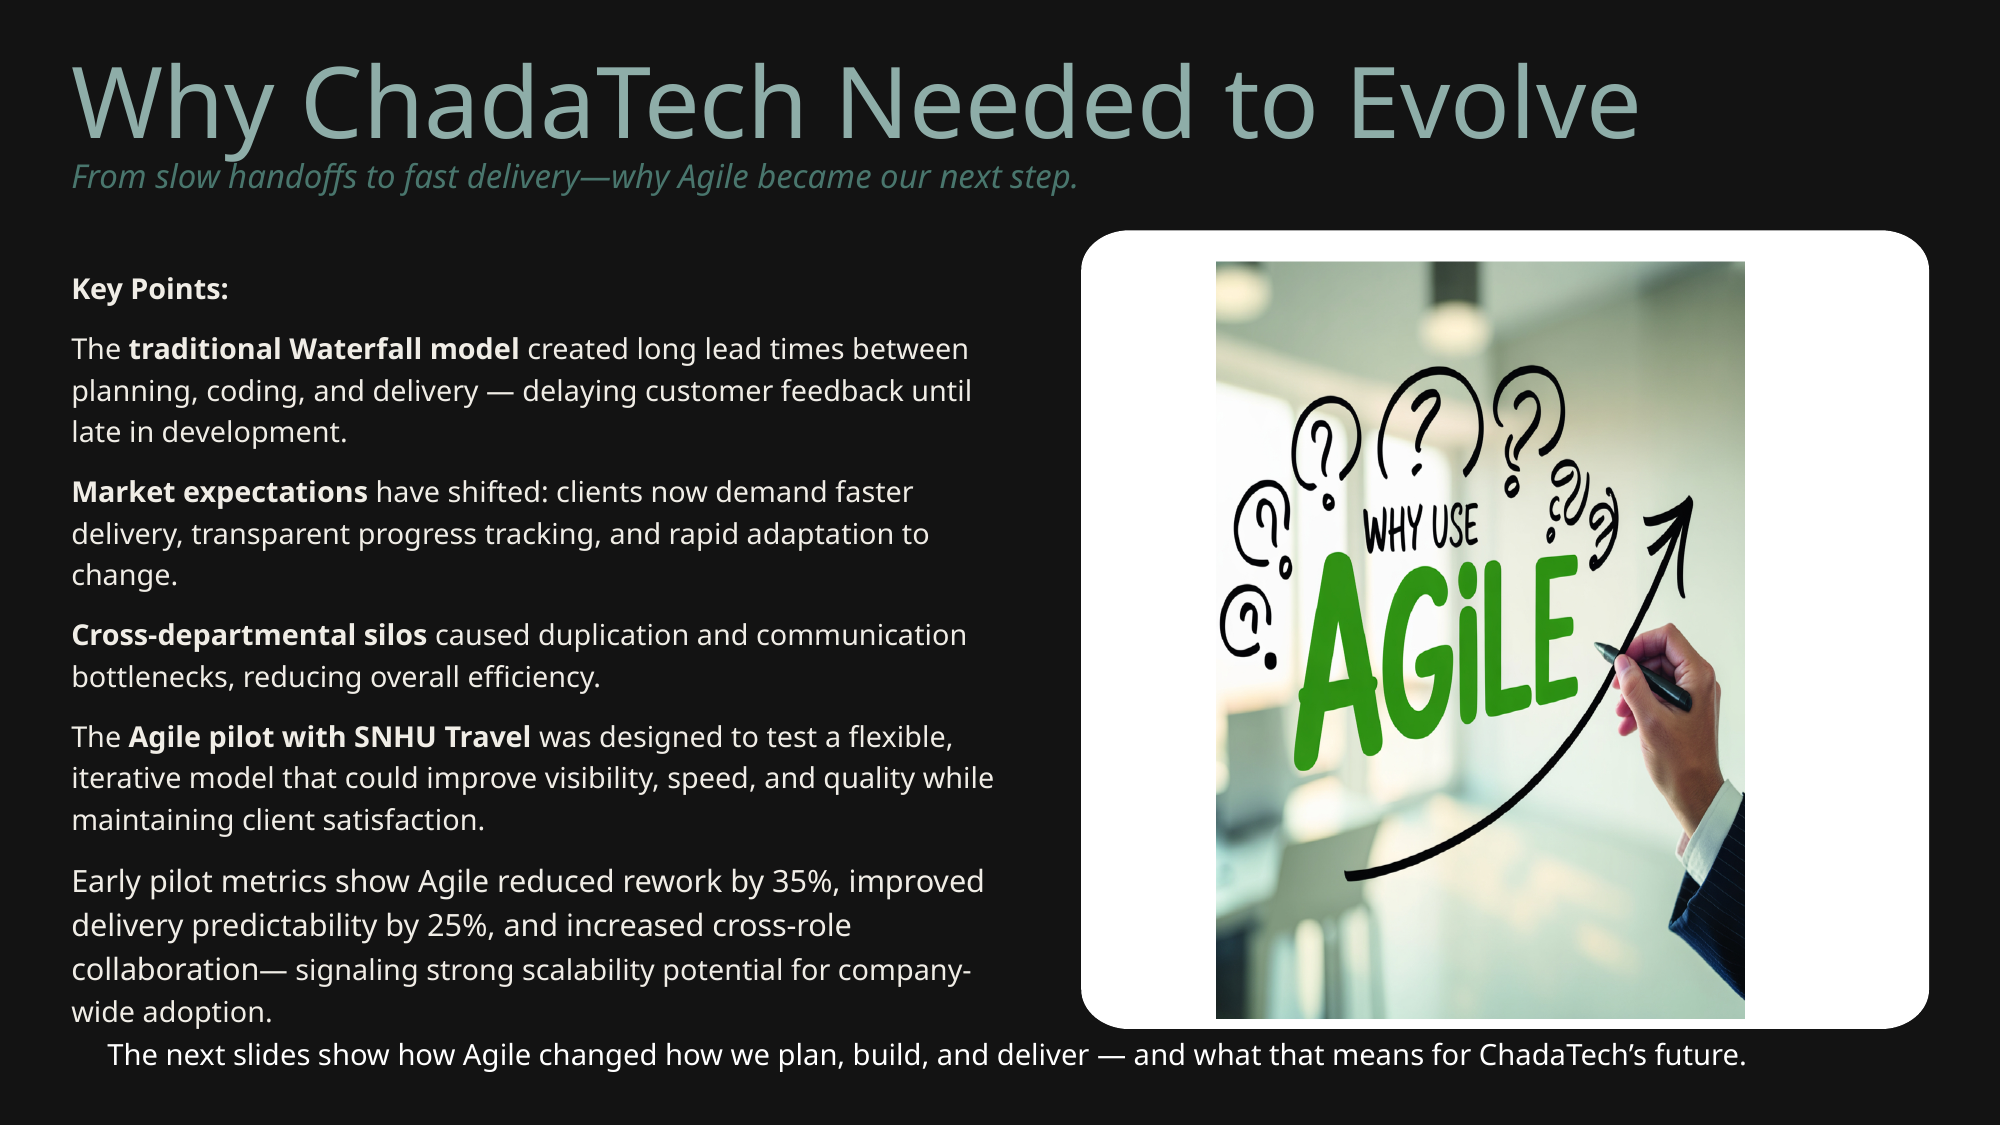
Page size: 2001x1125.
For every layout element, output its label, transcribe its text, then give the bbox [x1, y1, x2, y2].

title Why ChadaTech Needed to Evolve From slow handoffs to fast delivery—why Agile became our next step. [56, 45, 1915, 203]
subtitle Key Points: The traditional Waterfall model created long lead times between planning, coding, and delivery — delaying customer feedback until late in development. Market expectations have shifted: clients now demand faster delivery, transparent progress tracking, and rapid adaptation to change. Cross-departmental silos caused duplication and communication bottlenecks, reducing overall efficiency. The Agile pilot with SNHU Travel was designed to test a flexible, iterative model that could improve visibility, speed, and quality while maintaining client satisfaction. Early pilot metrics show Agile reduced rework by 35%, improved delivery predictability by 25%, and increased cross-role collaboration— signaling strong scalability potential for company-wide adoption. [56, 202, 1017, 1037]
picture [1081, 230, 1930, 1030]
text_box The next slides show how Agile changed how we plan, build, and deliver — and what that means for ChadaTech’s future. [92, 1029, 1929, 1079]
